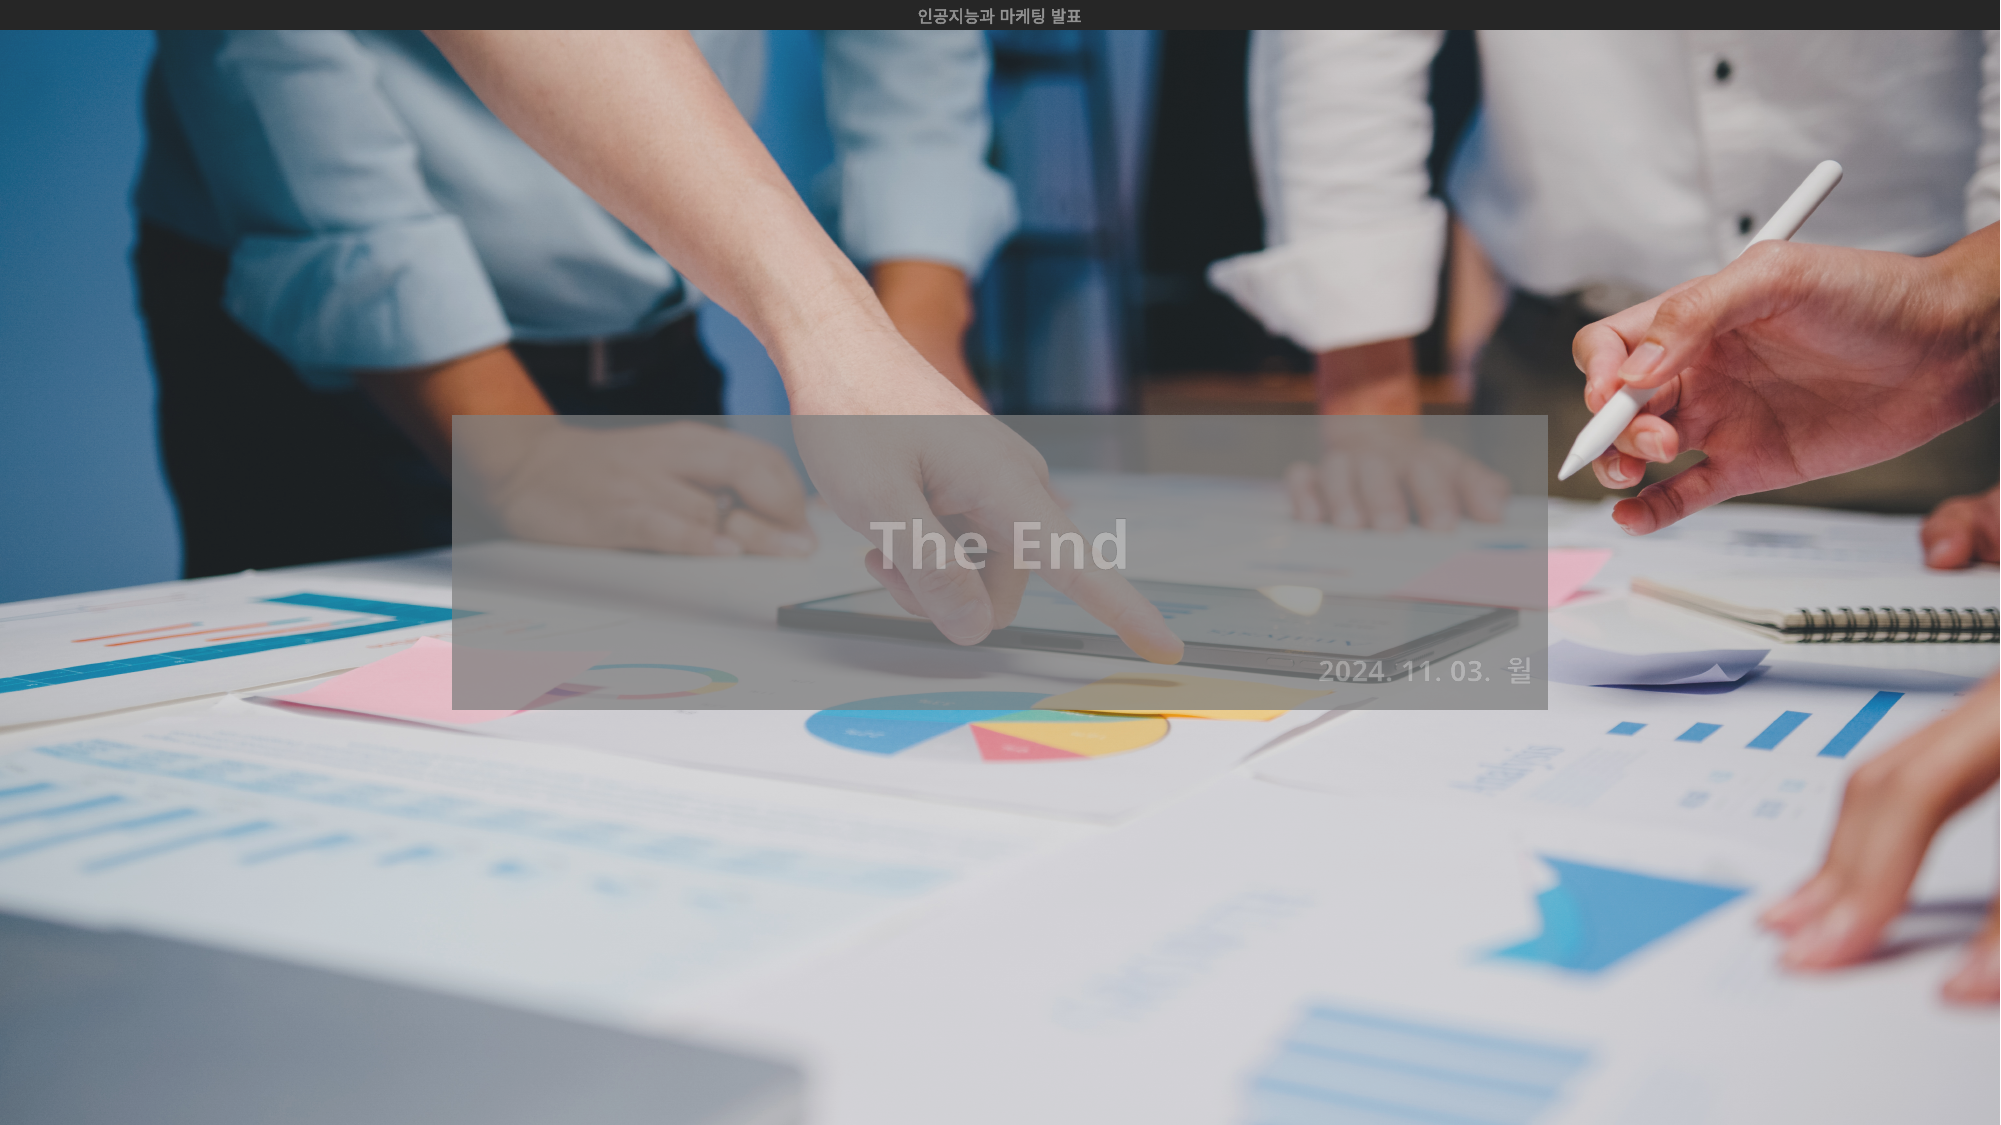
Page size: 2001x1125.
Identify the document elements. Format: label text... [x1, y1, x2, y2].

text_box The End 2024. 11. 03. 월 [451, 414, 1549, 711]
text_box 인공지능과 마케팅 발표 [0, 0, 2000, 34]
